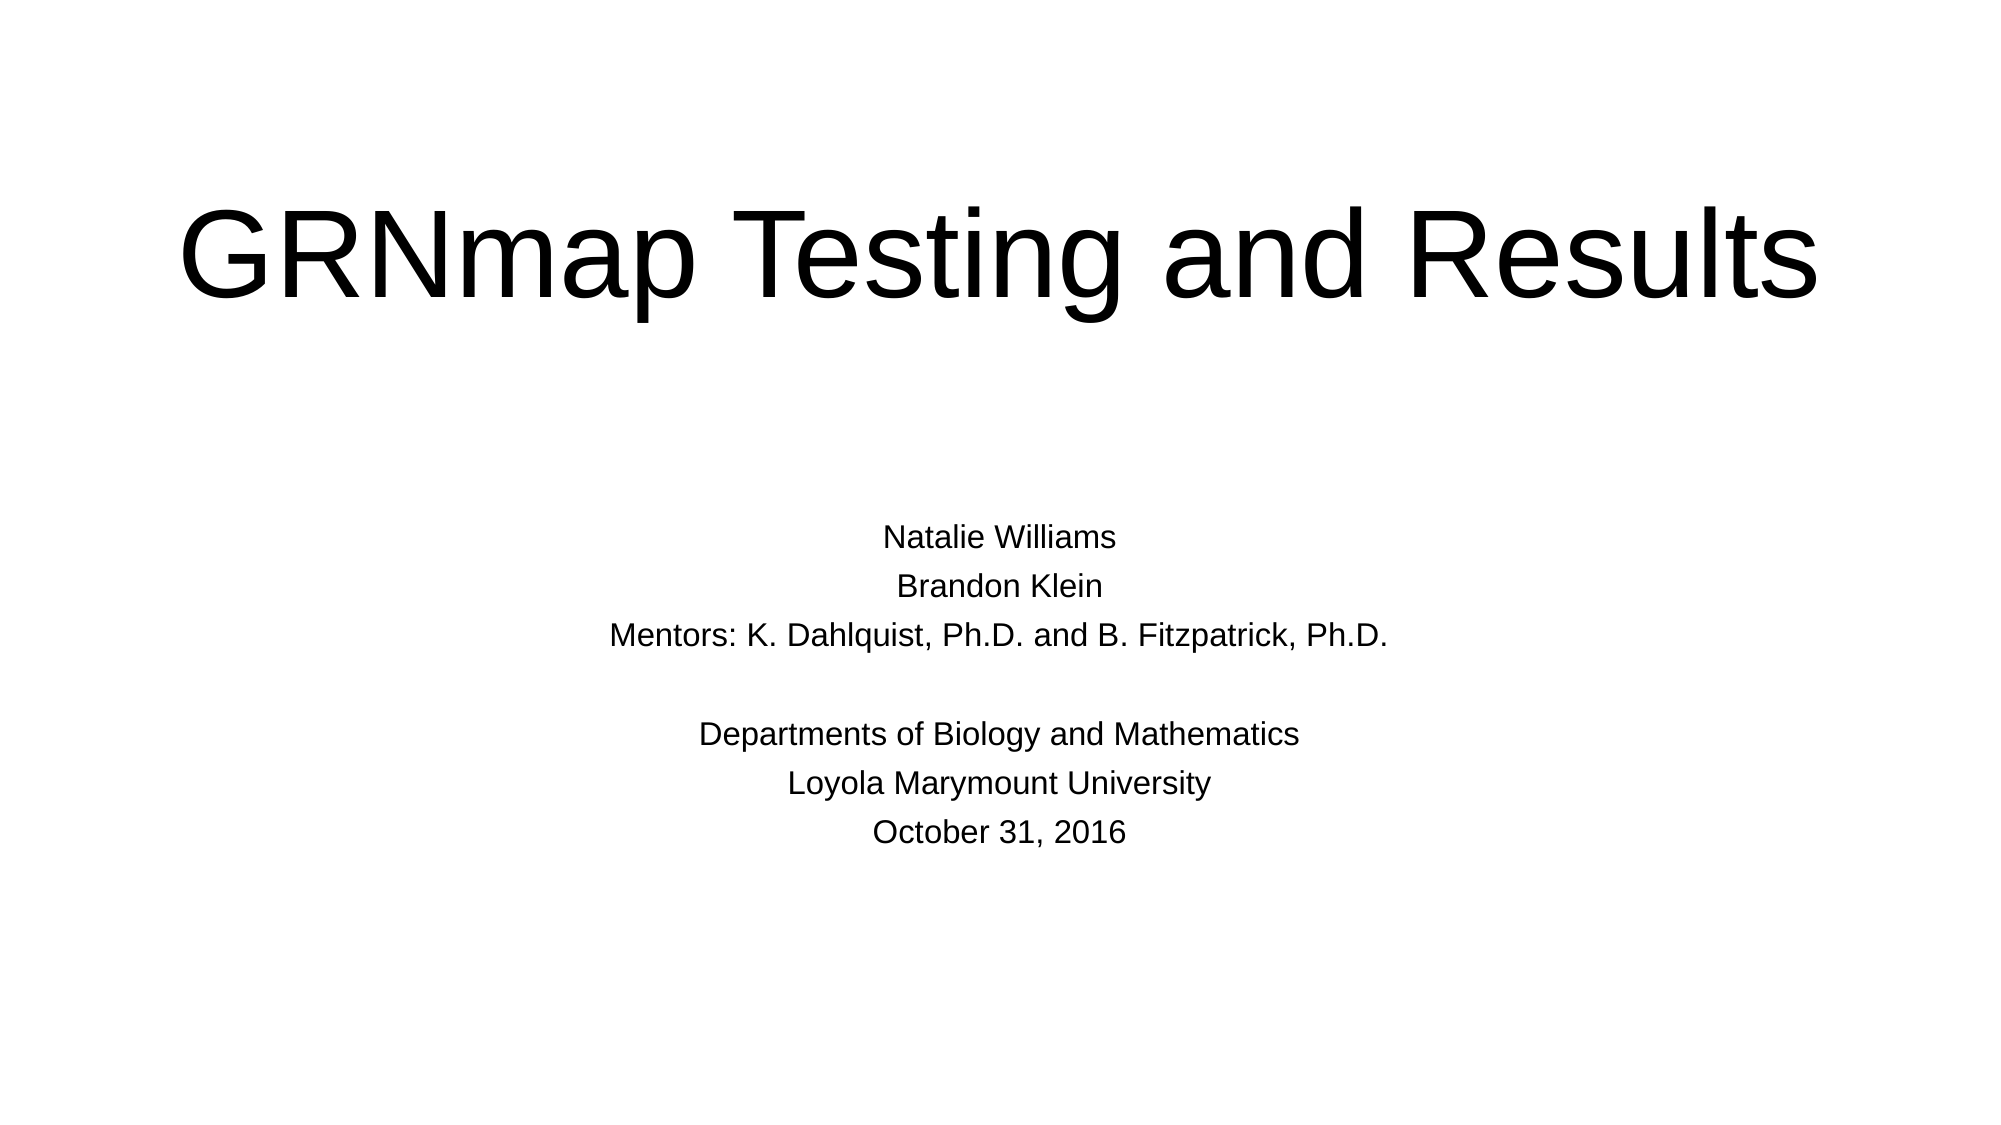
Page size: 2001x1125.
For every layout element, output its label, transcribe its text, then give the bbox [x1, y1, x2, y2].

title GRNmap Testing and Results [37, 177, 1963, 333]
subtitle Natalie Williams Brandon Klein Mentors: K. Dahlquist, Ph.D. and B. Fitzpatrick, Ph.D. Departments of Biology and Mathematics Loyola Marymount University October 31, 2016 [249, 512, 1750, 863]
